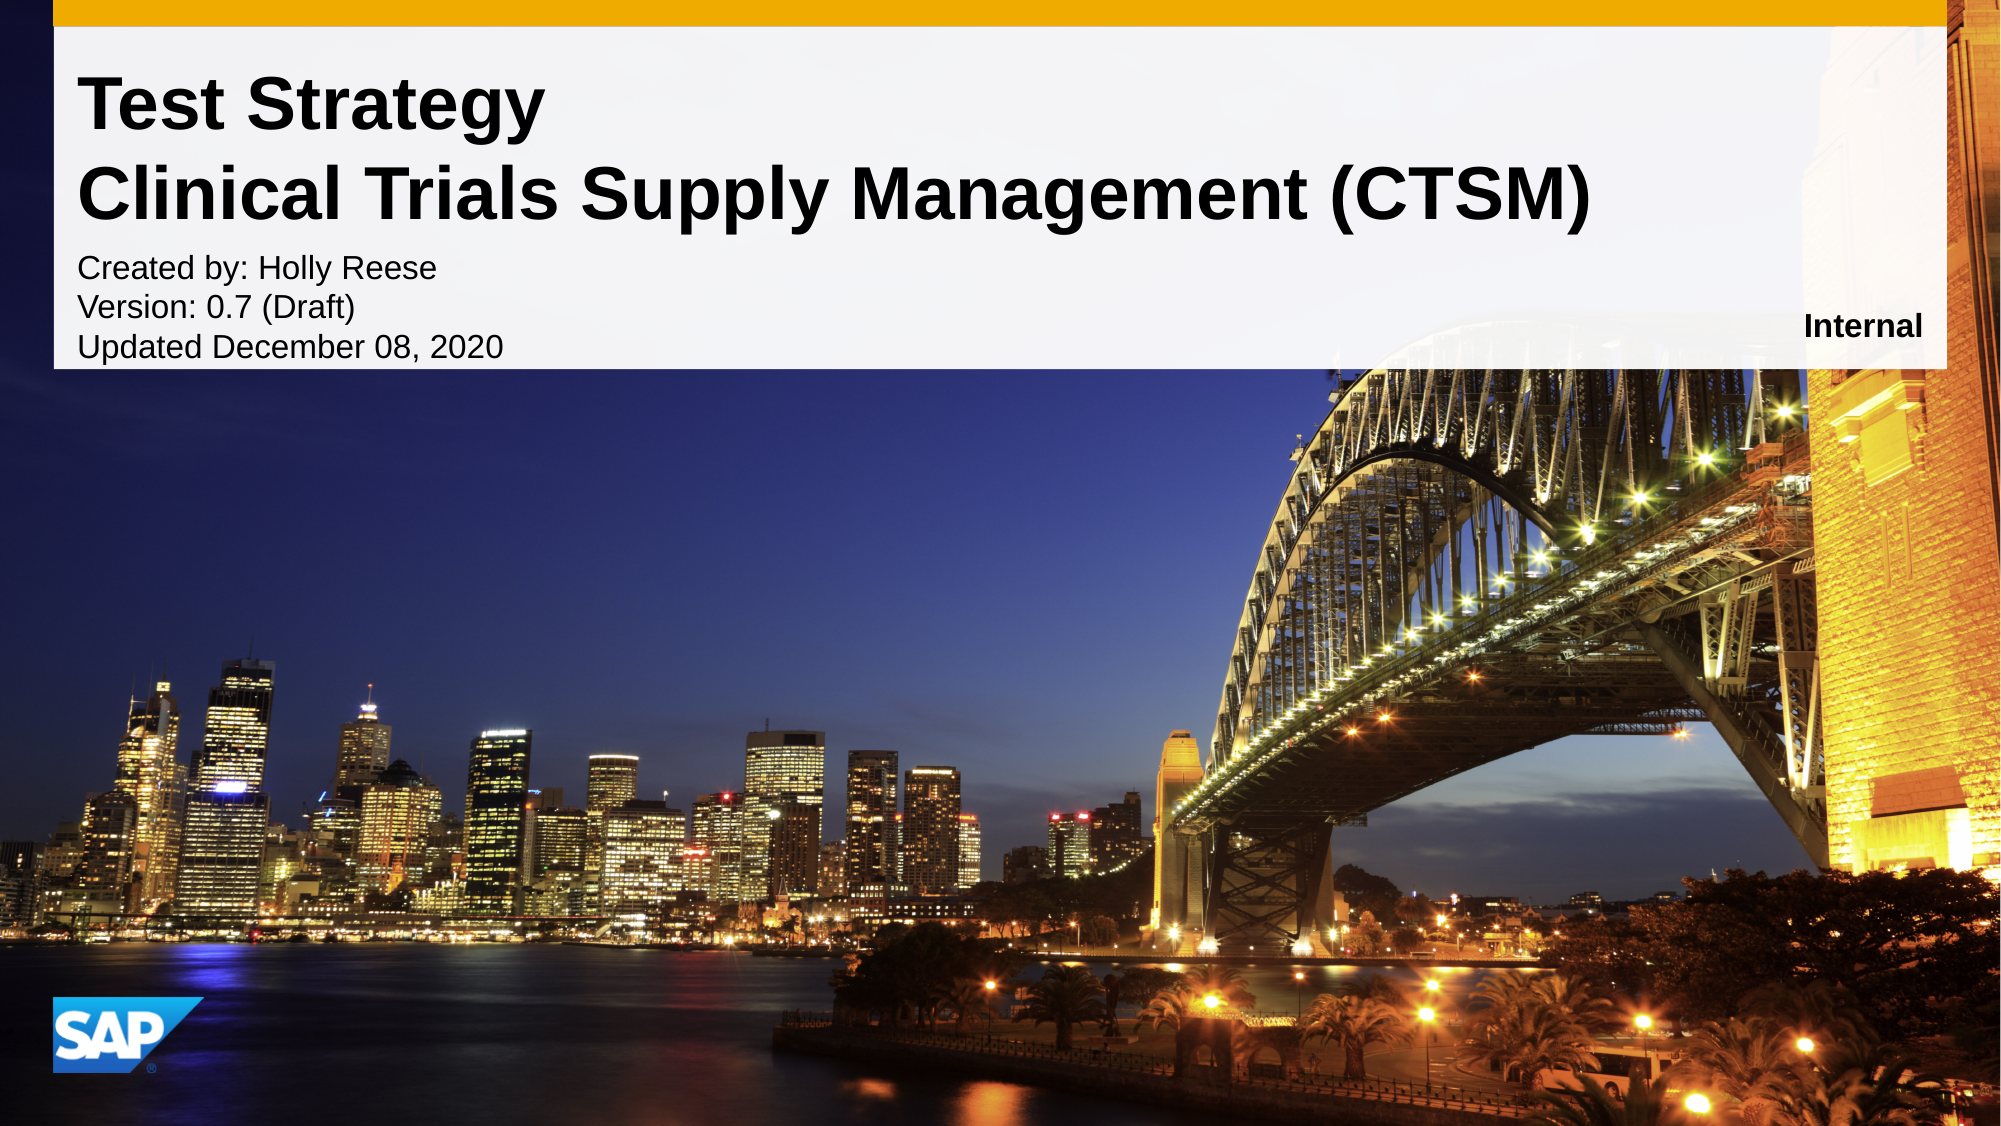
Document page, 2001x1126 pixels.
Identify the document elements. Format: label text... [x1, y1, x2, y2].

title Test Strategy Clinical Trials Supply Management (CTSM) [77, 54, 1949, 236]
subtitle Created by: Holly Reese Version: 0.7 (Draft) Updated December 08, 2020 [77, 240, 1924, 366]
picture [0, 0, 2001, 1126]
text_box [53, 26, 1947, 370]
text_box Internal [1557, 304, 1924, 345]
